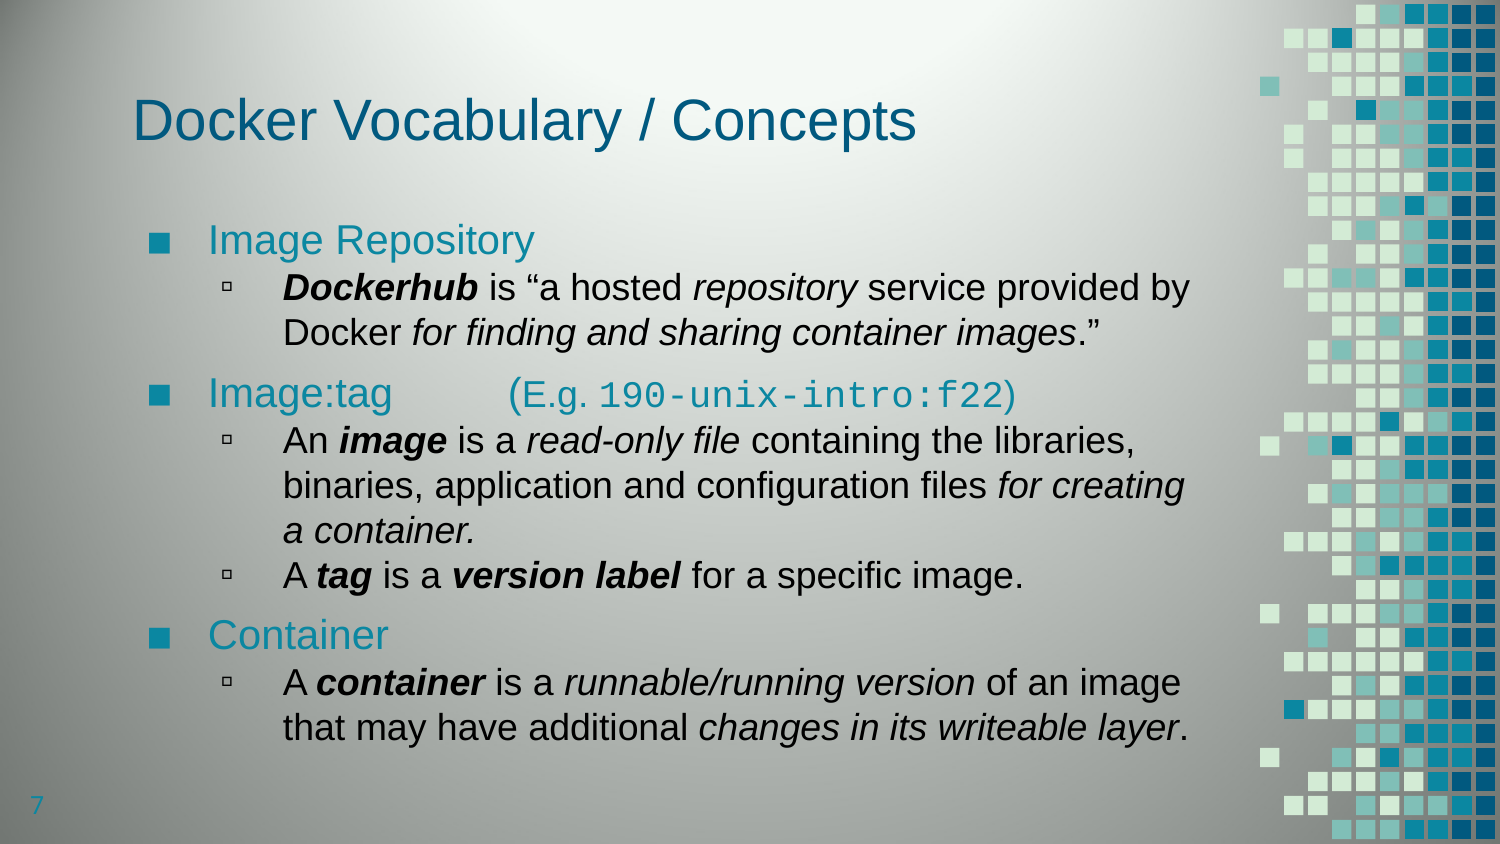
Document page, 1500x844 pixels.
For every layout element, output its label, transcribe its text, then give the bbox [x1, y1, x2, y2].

slide_number 7 [15, 774, 105, 839]
title Docker Vocabulary / Concepts [117, 26, 1227, 168]
list Image Repository Dockerhub is “a hosted repository service provided by Docker for finding and sharing container images.” Image:tag (E.g. 190-unix-intro:f22) An image is a read-only file containing the libraries, binaries, application and configuration files for creating a container. A tag is a version label for a specific image. Container A container is a runnable/running version of an image that may have additional changes in its writeable layer. [117, 198, 1227, 774]
picture [0, 0, 1500, 844]
